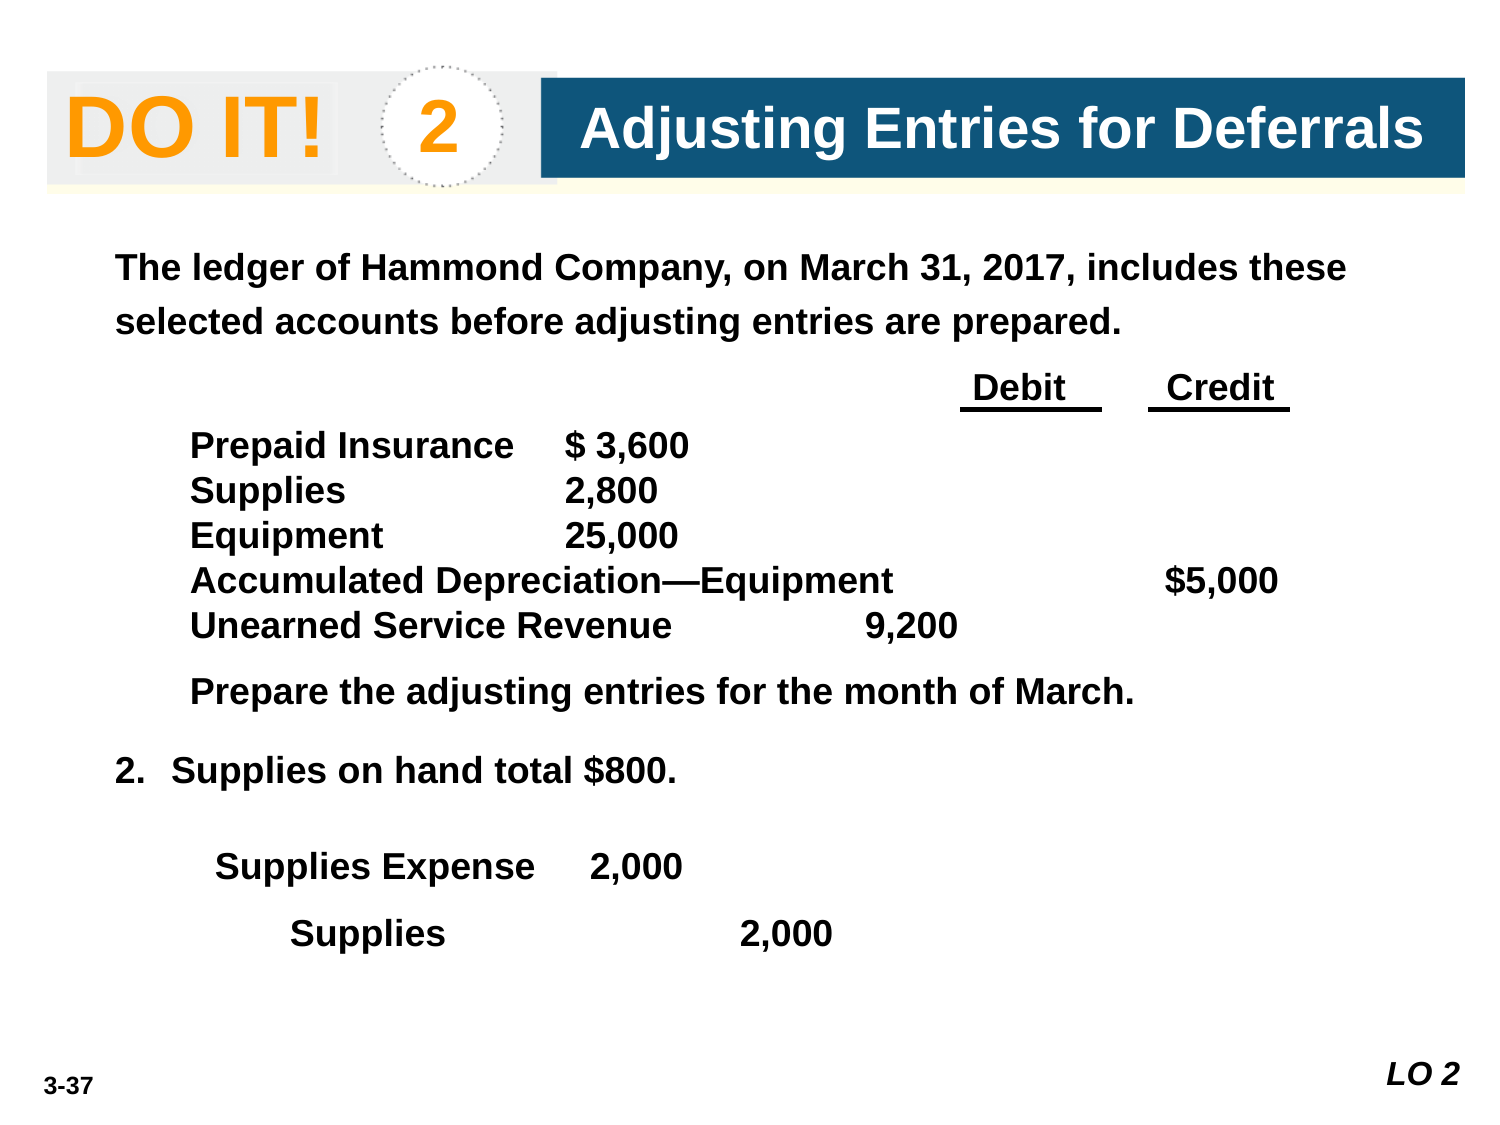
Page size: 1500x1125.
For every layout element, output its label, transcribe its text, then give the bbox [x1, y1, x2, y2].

text_box LO 2 [1324, 1044, 1475, 1100]
picture [47, 58, 1465, 194]
text_box The ledger of Hammond Company, on March 31, 2017, includes these selected accounts before adjusting entries are prepared. Debit Credit Prepaid Insurance $ 3,600 Supplies 2,800 Equipment 25,000 Accumulated Depreciation—Equipment $5,000 Unearned Service Revenue 9,200 Prepare the adjusting entries for the month of March. Supplies on hand total $800. [99, 226, 1413, 866]
text_box Supplies Expense 2,000 Supplies 2,000 [199, 825, 1388, 961]
